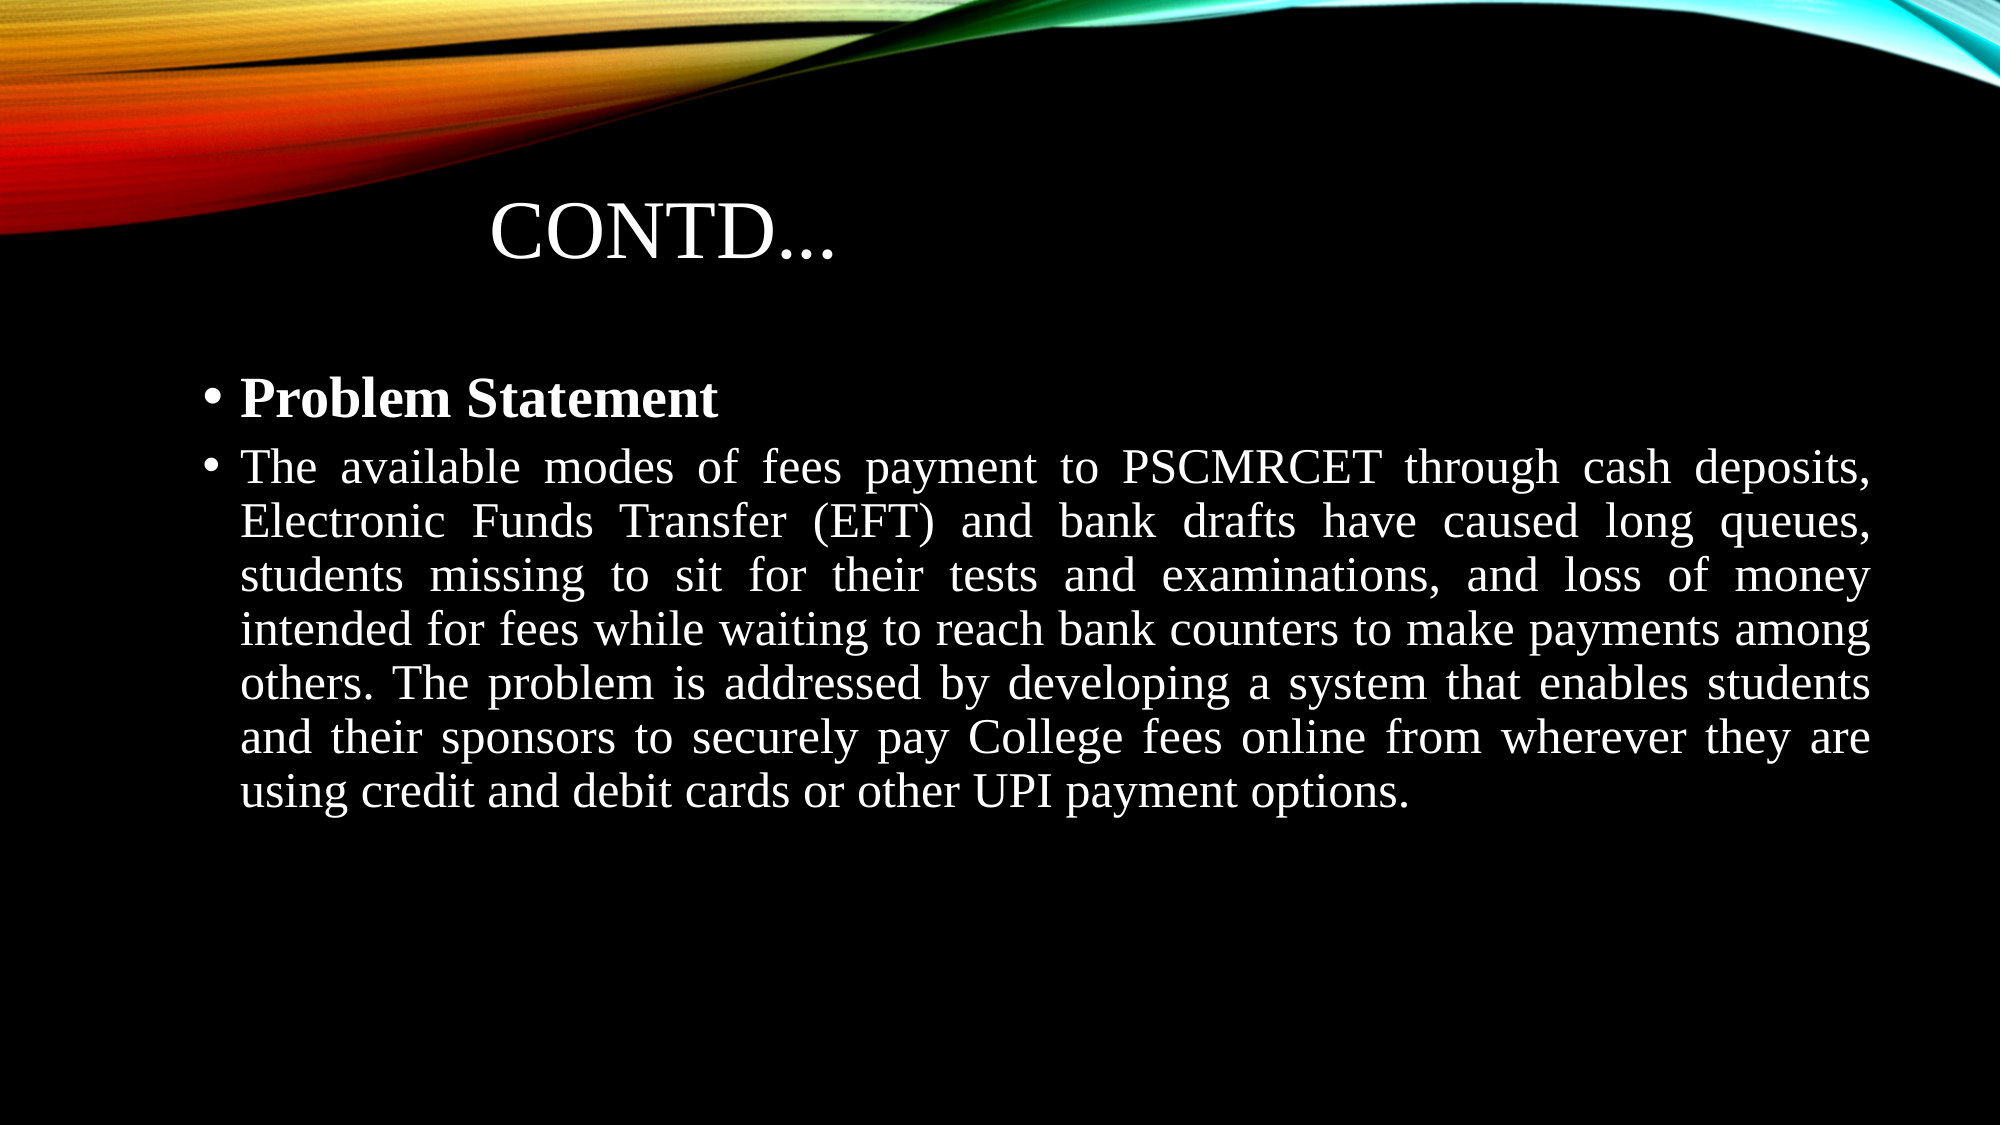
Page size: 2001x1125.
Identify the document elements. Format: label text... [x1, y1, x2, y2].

list Problem Statement The available modes of fees payment to PSCMRCET through cash deposits, Electronic Funds Transfer (EFT) and bank drafts have caused long queues, students missing to sit for their tests and examinations, and loss of money intended for fees while waiting to reach bank counters to make payments among others. The problem is addressed by developing a system that enables students and their sponsors to securely pay College fees online from wherever they are using credit and debit cards or other UPI payment options. [112, 360, 1888, 1021]
title Contd... [474, 125, 1888, 338]
picture [0, 0, 2000, 237]
